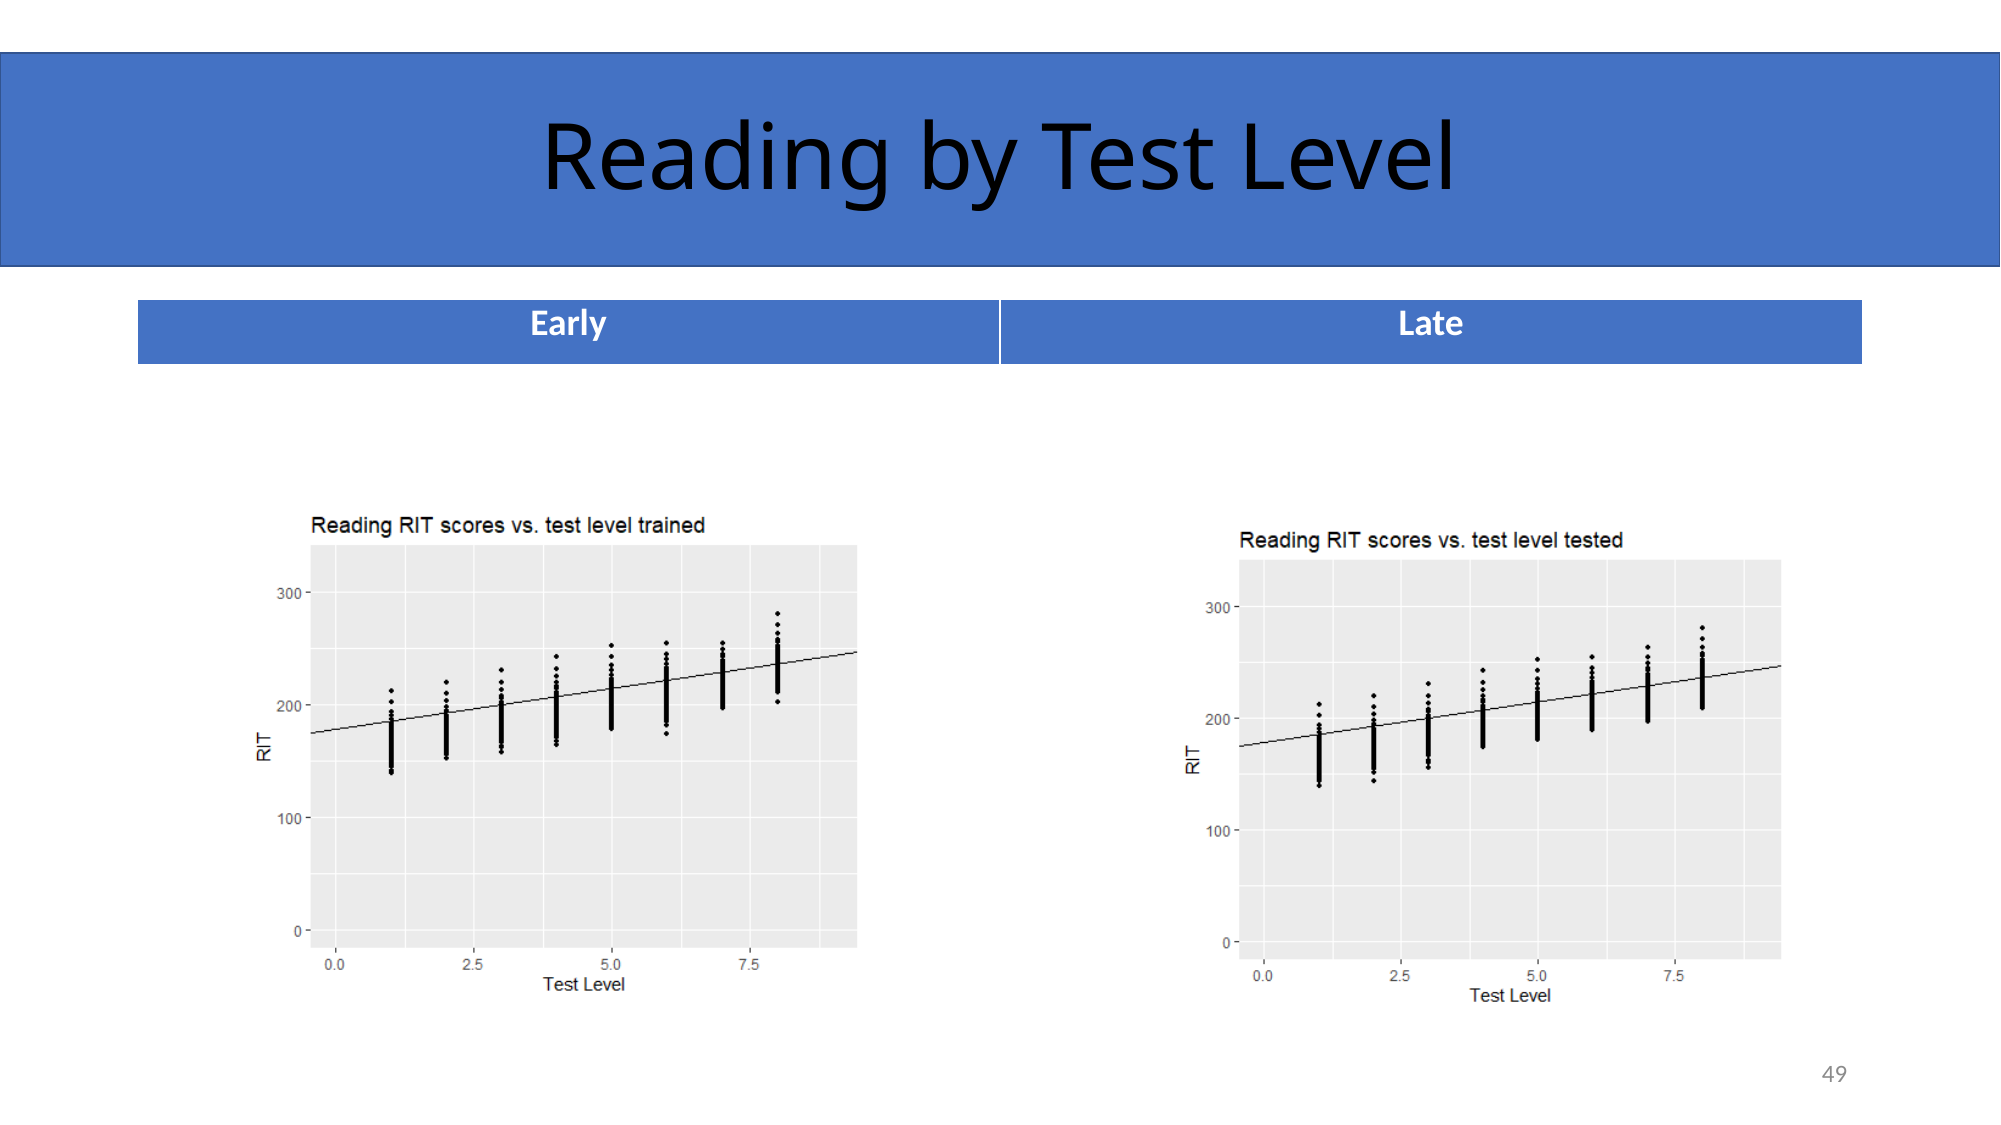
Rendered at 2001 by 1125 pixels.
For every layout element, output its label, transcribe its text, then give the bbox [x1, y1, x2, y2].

table_header Late​ [1001, 300, 1862, 364]
title Reading by Test Level [137, 59, 1863, 261]
slide_number 49 [1412, 1042, 1863, 1103]
text_box [0, 52, 2000, 267]
picture [1175, 521, 1791, 1014]
table_header Early​ [138, 300, 999, 364]
picture [246, 506, 867, 1003]
